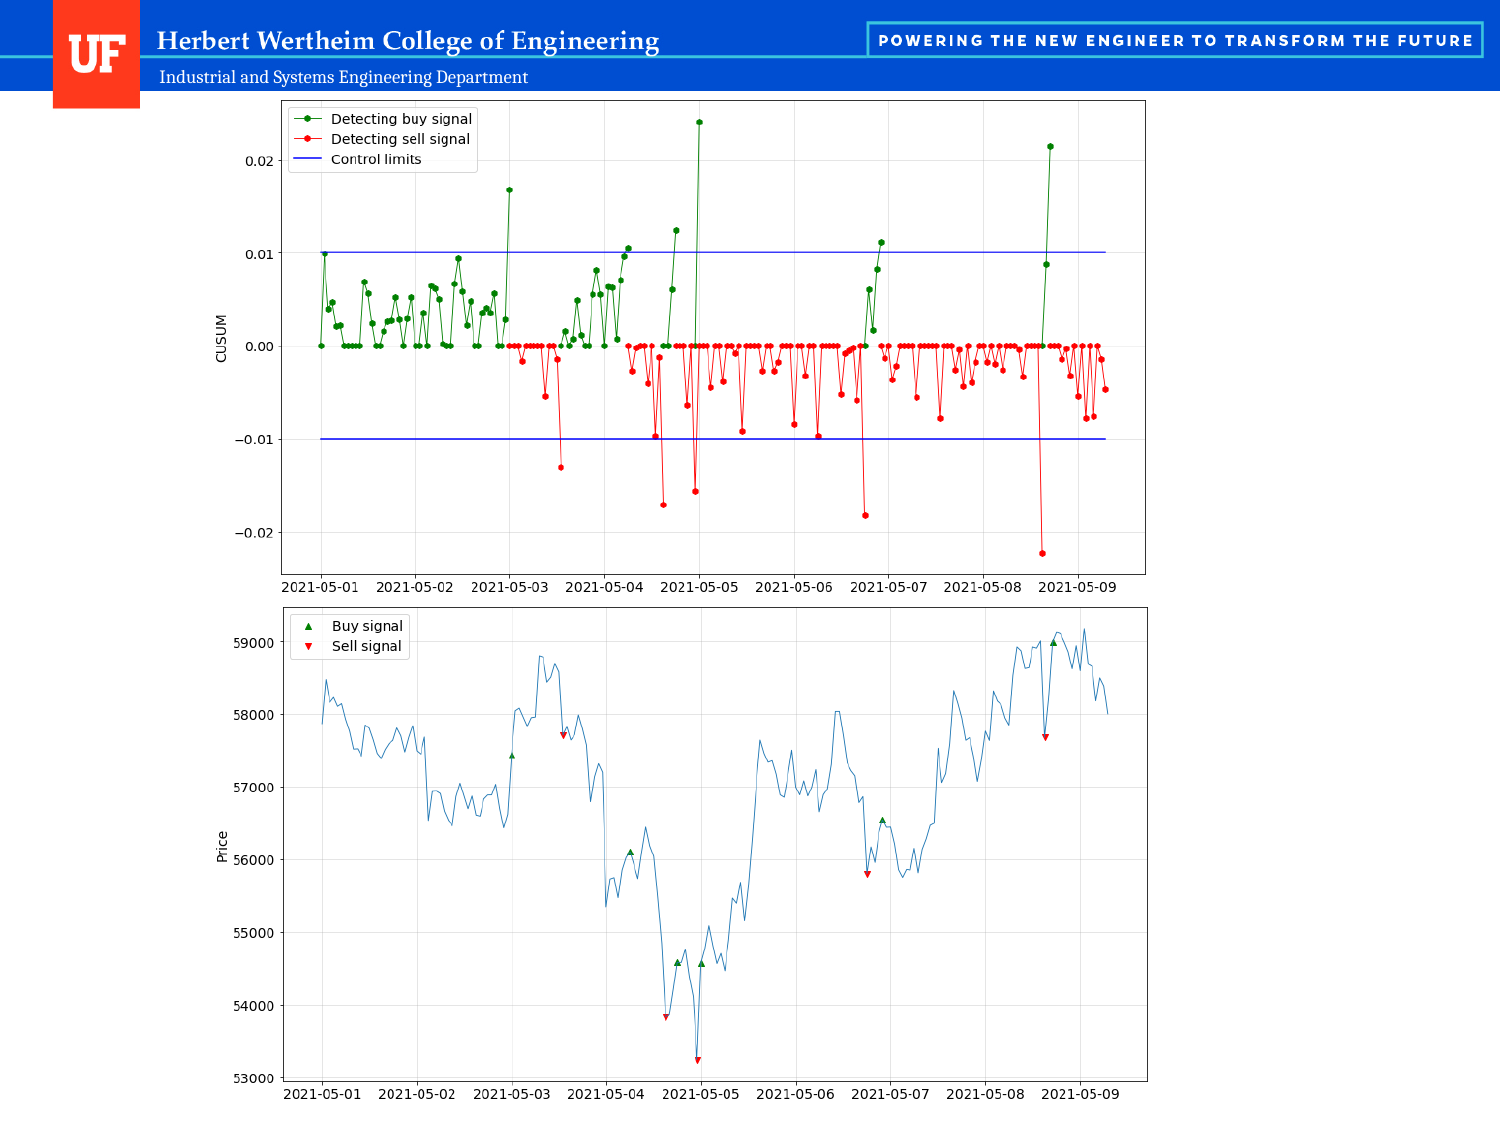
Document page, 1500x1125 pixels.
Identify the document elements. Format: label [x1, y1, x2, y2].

picture [207, 605, 1153, 1108]
picture [0, 0, 1500, 601]
